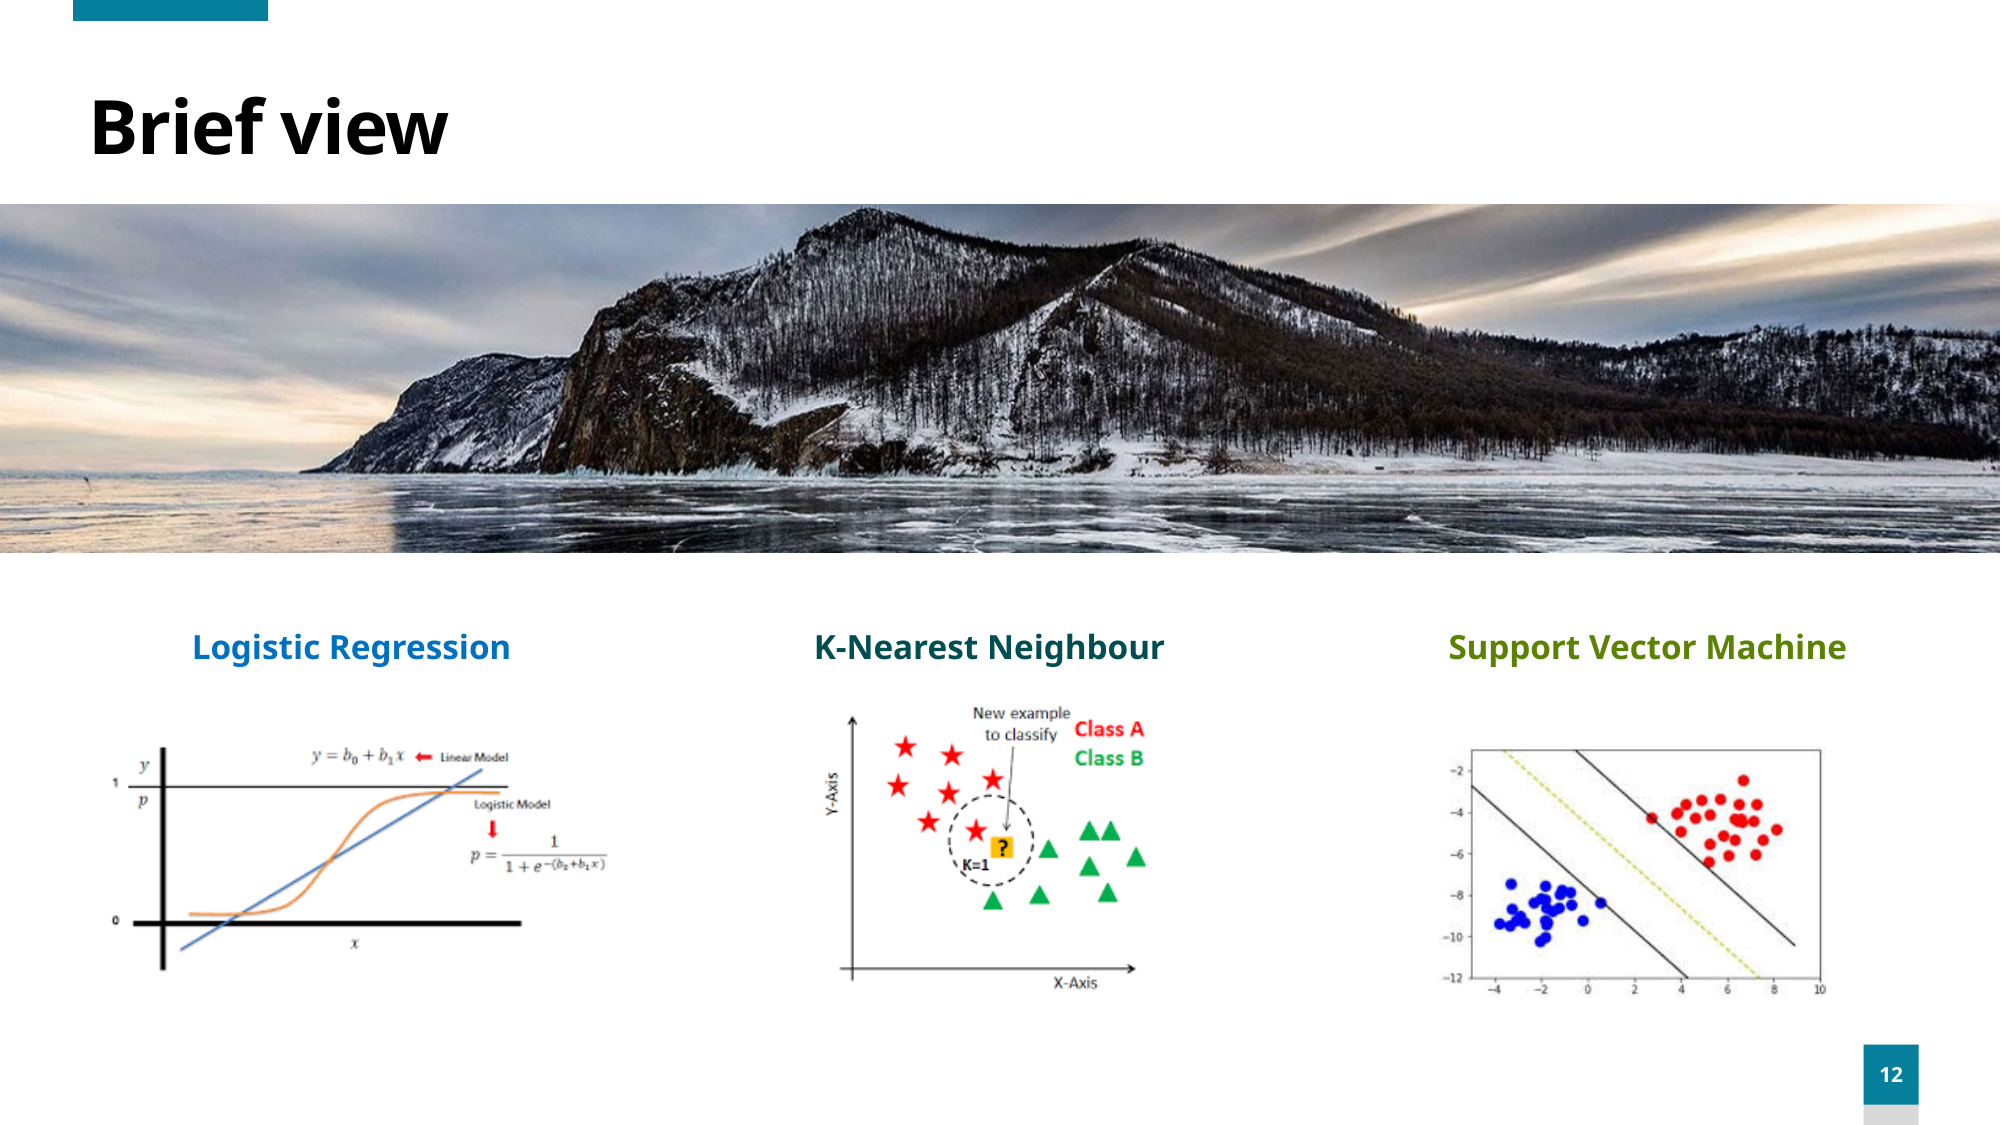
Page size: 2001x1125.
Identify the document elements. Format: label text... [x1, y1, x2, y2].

list K-Nearest Neighbour [758, 623, 1222, 679]
list Logistic Regression [120, 623, 584, 679]
picture [92, 713, 629, 1000]
picture [1426, 734, 1870, 1013]
list Support Vector Machine [1416, 623, 1880, 679]
title Brief view [73, 82, 1907, 179]
picture [0, 204, 2000, 553]
picture [799, 689, 1180, 1013]
